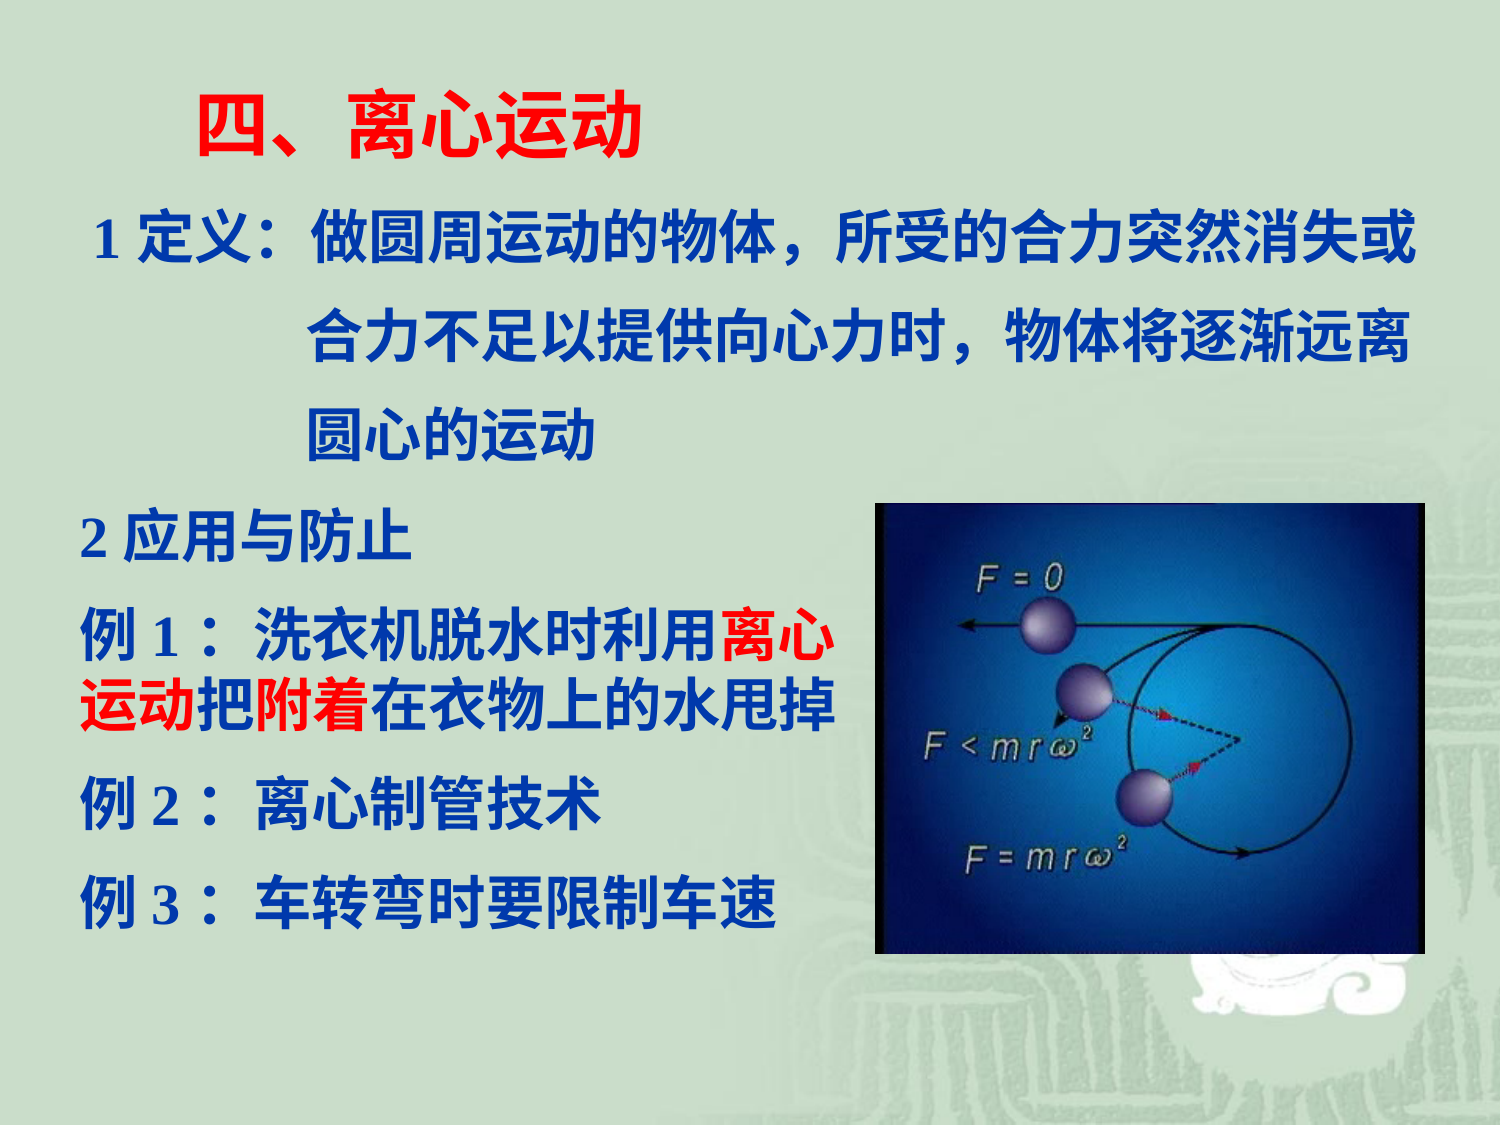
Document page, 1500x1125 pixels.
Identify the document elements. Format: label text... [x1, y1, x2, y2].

text_box 四、离心运动 [179, 69, 660, 175]
text_box 1定义：做圆周运动的物体，所受的合力突然消失或 合力不足以提供向心力时，物体将逐渐远离 圆心的运动 [78, 192, 1433, 476]
text_box 2应用与防止 例1：洗衣机脱水时利用离心运动把附着在衣物上的水甩掉 例2：离心制管技术 例3：车转弯时要限制车速 [64, 491, 857, 944]
picture [0, 0, 1500, 1125]
